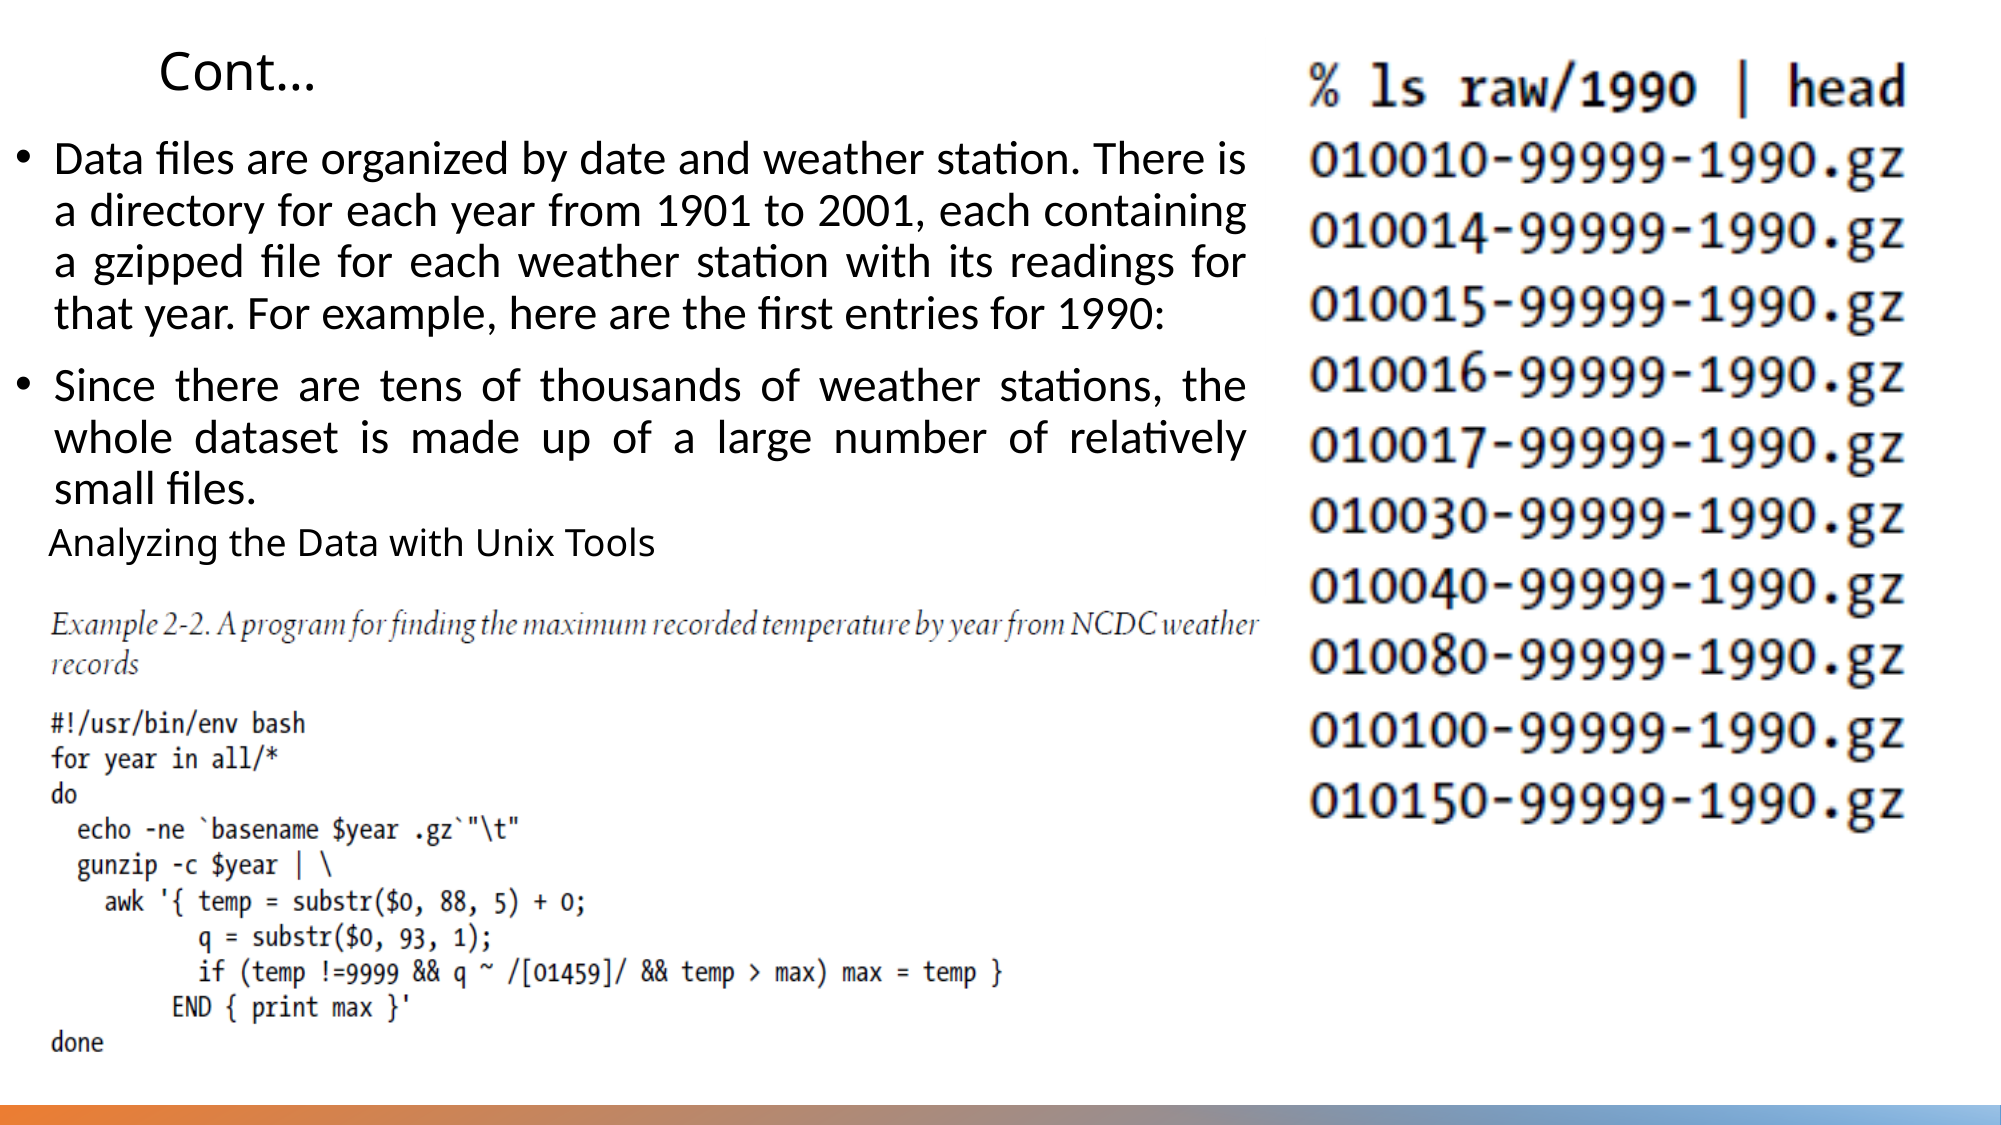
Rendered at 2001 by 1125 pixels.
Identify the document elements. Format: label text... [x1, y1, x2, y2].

text_box Analyzing the Data with Unix Tools [33, 511, 1040, 572]
list Data files are organized by date and weather station. There is a directory for each year from 1901 to 2001, each containing a gzipped file for each weather station with its readings for that year. For example, here are the first entries for 1990: Since there are tens of thousands of weather stations, the whole dataset is made up of a large number of relatively small files. [0, 125, 1264, 543]
title Cont… [143, 37, 898, 110]
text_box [0, 1105, 2000, 1125]
picture [33, 37, 1967, 1075]
